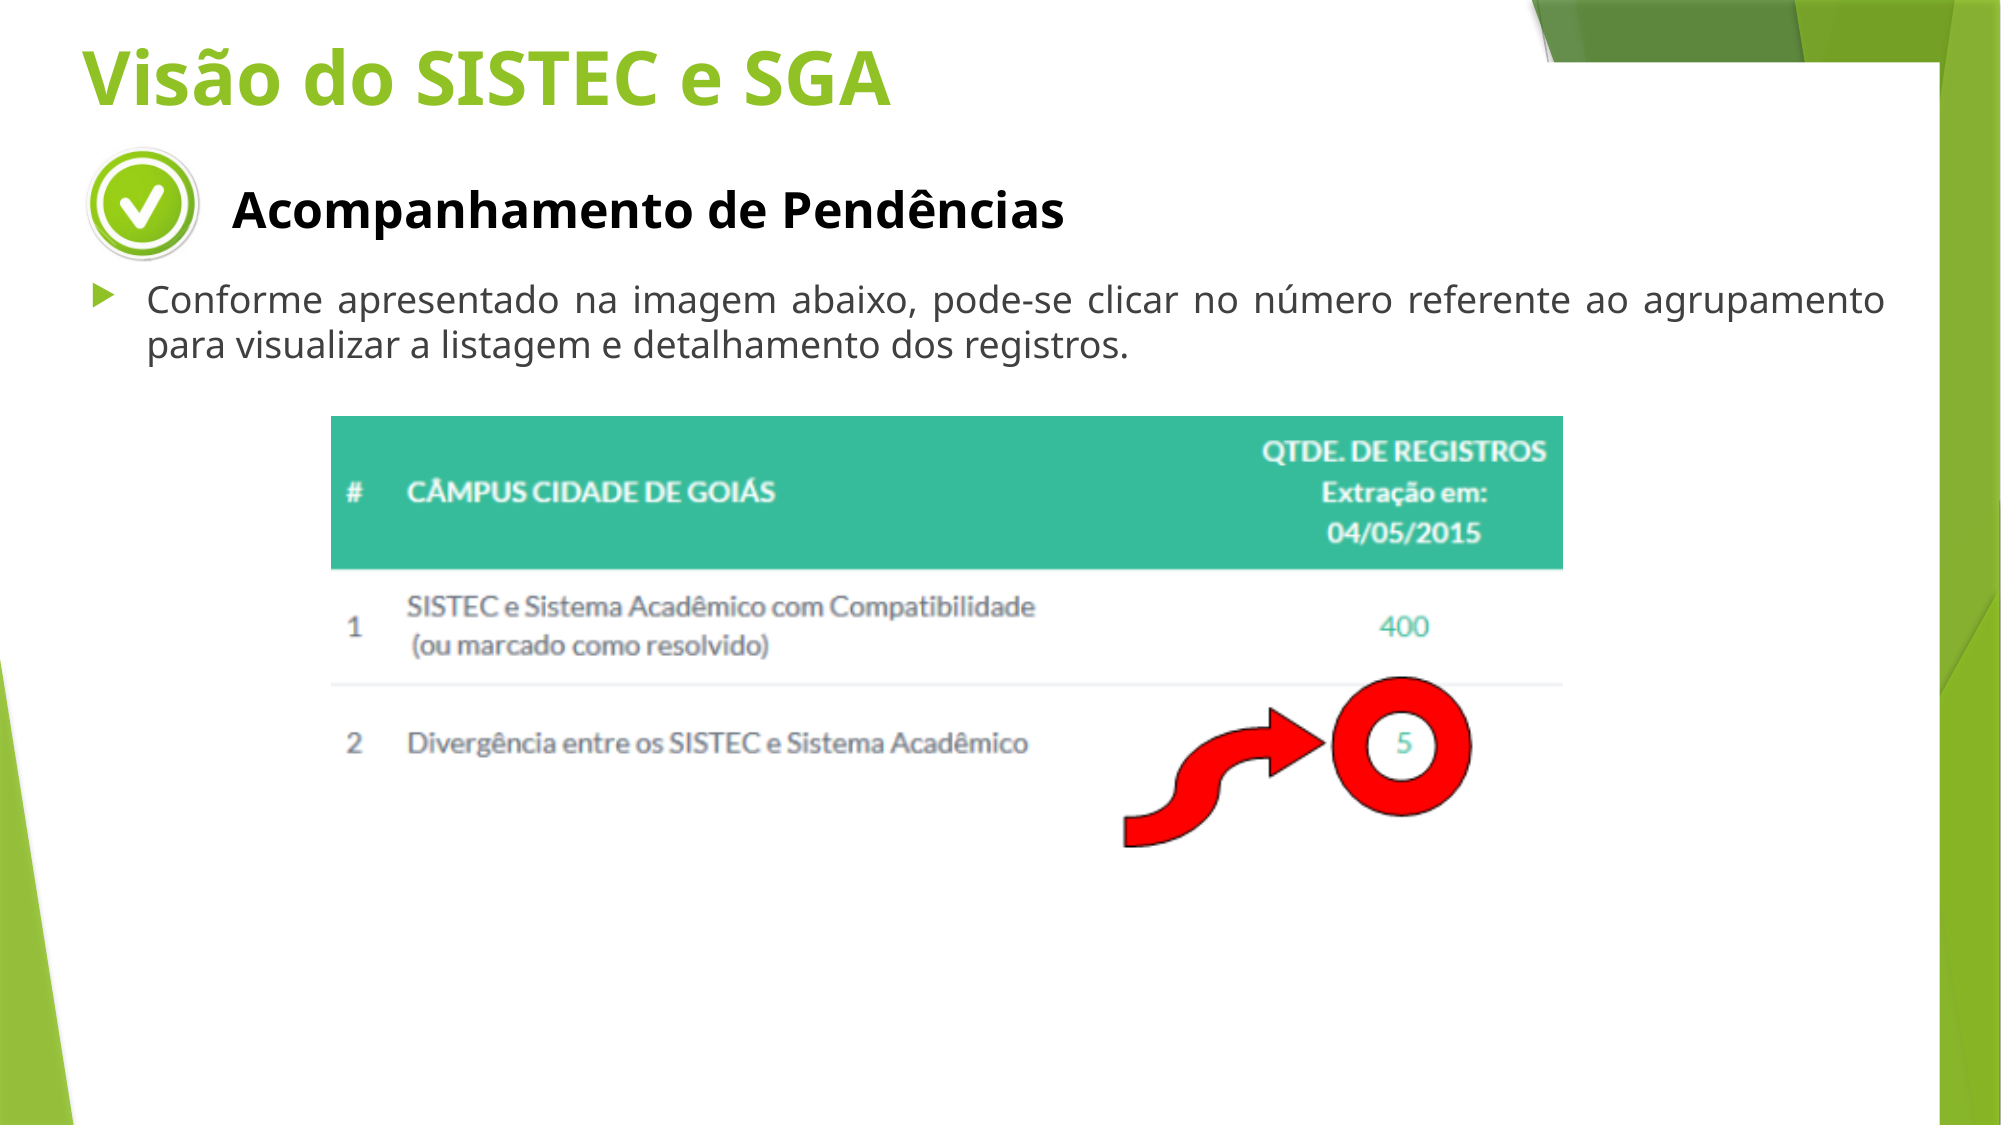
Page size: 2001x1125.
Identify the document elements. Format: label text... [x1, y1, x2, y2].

picture [331, 415, 1564, 872]
text_box Conforme apresentado na imagem abaixo, pode-se clicar no número referente ao agrupamento para visualizar a listagem e detalhamento dos registros. [75, 268, 1903, 434]
text_box Acompanhamento de Pendências [217, 171, 1338, 246]
title Visão do SISTEC e SGA [67, 22, 1478, 134]
picture [74, 137, 210, 269]
